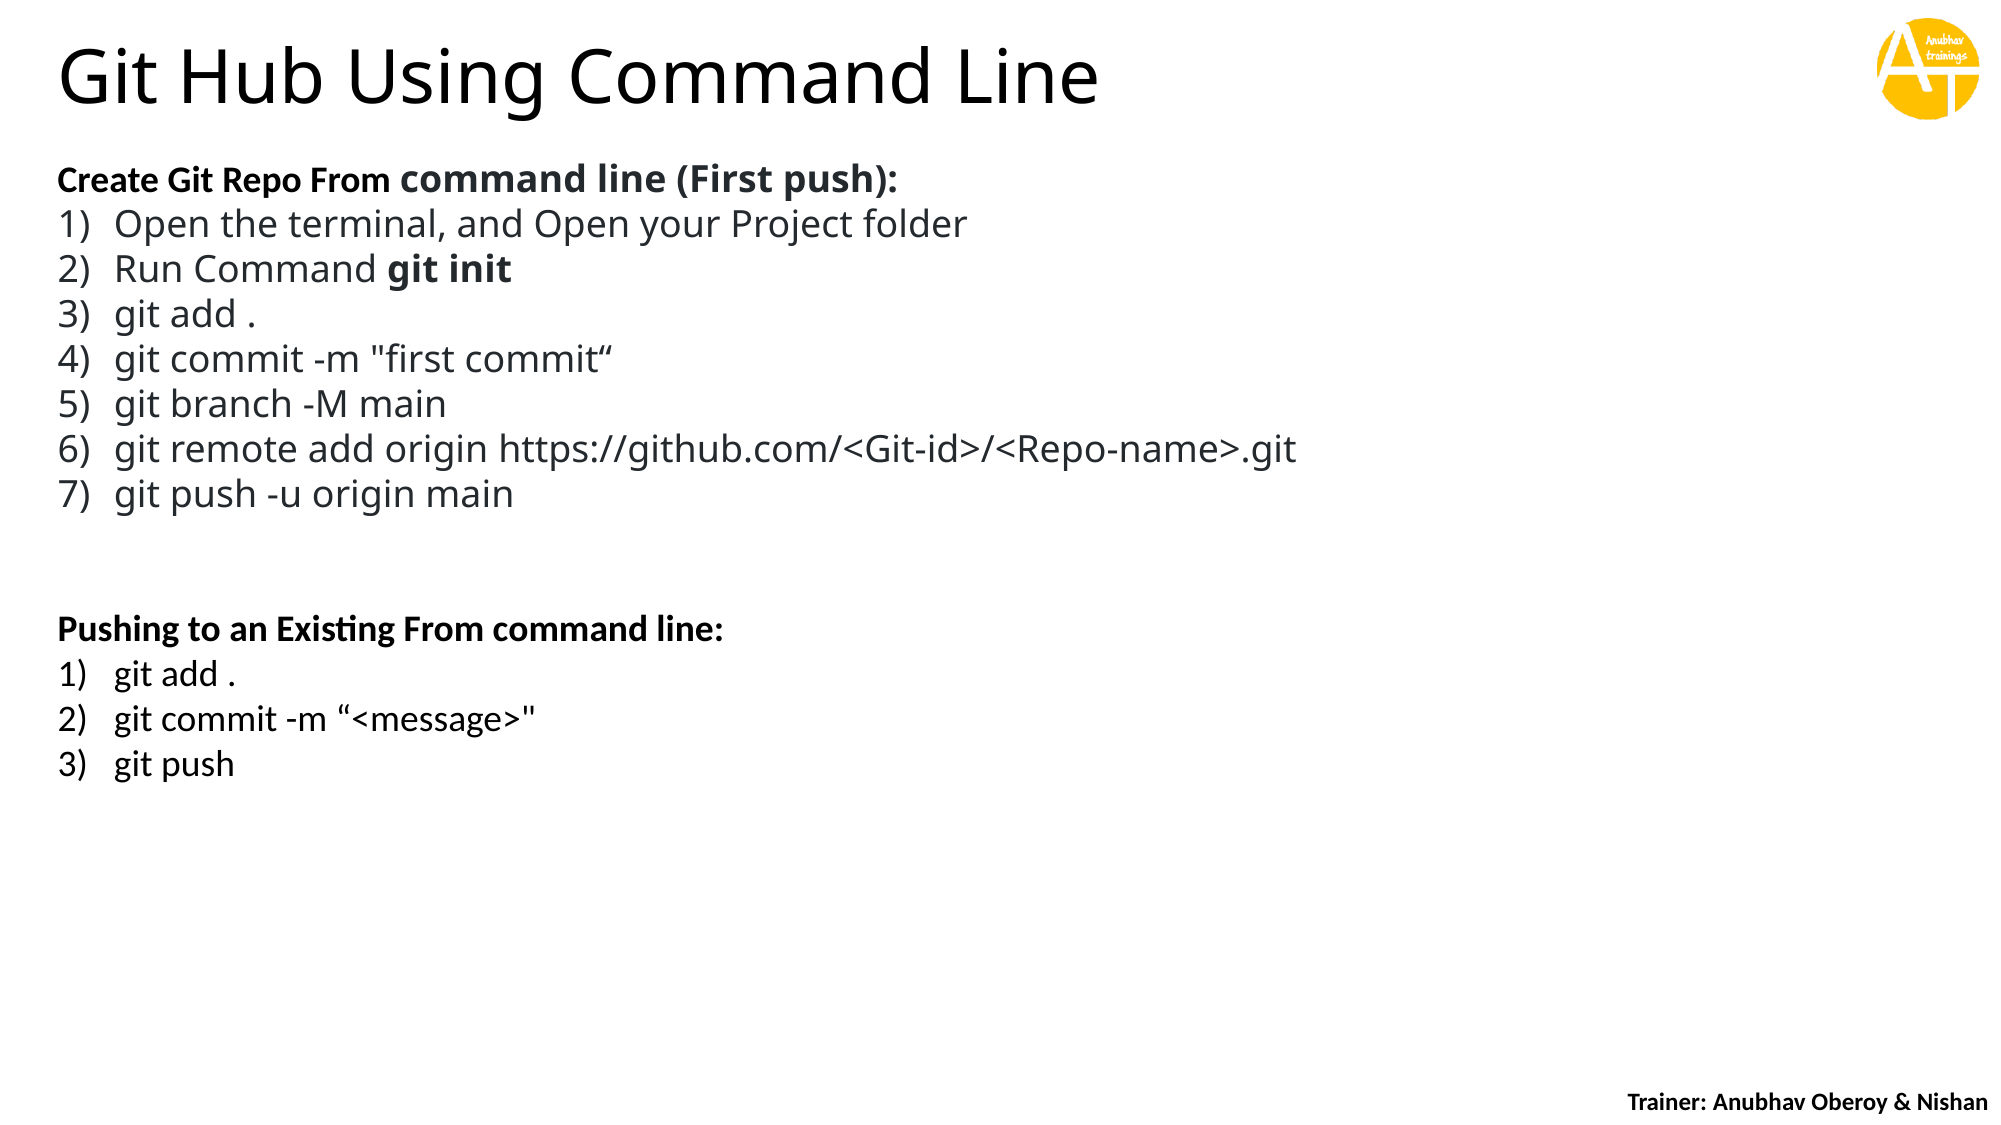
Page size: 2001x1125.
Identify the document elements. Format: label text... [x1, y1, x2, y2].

text_box Create Git Repo From command line (First push): Open the terminal, and Open your Project folder Run Command git init git add . git commit -m "first commit“ git branch -M main git remote add origin https://github.com/<Git-id>/<Repo-name>.git git push -u origin main [42, 148, 1502, 523]
text_box Trainer: Anubhav Oberoy & Nishan [1598, 1093, 2000, 1108]
picture [1866, 11, 1985, 128]
text_box Pushing to an Existing From command line: git add . git commit -m “<message>" git push [42, 596, 1500, 792]
text_box Git Hub Using Command Line [42, 30, 1896, 148]
